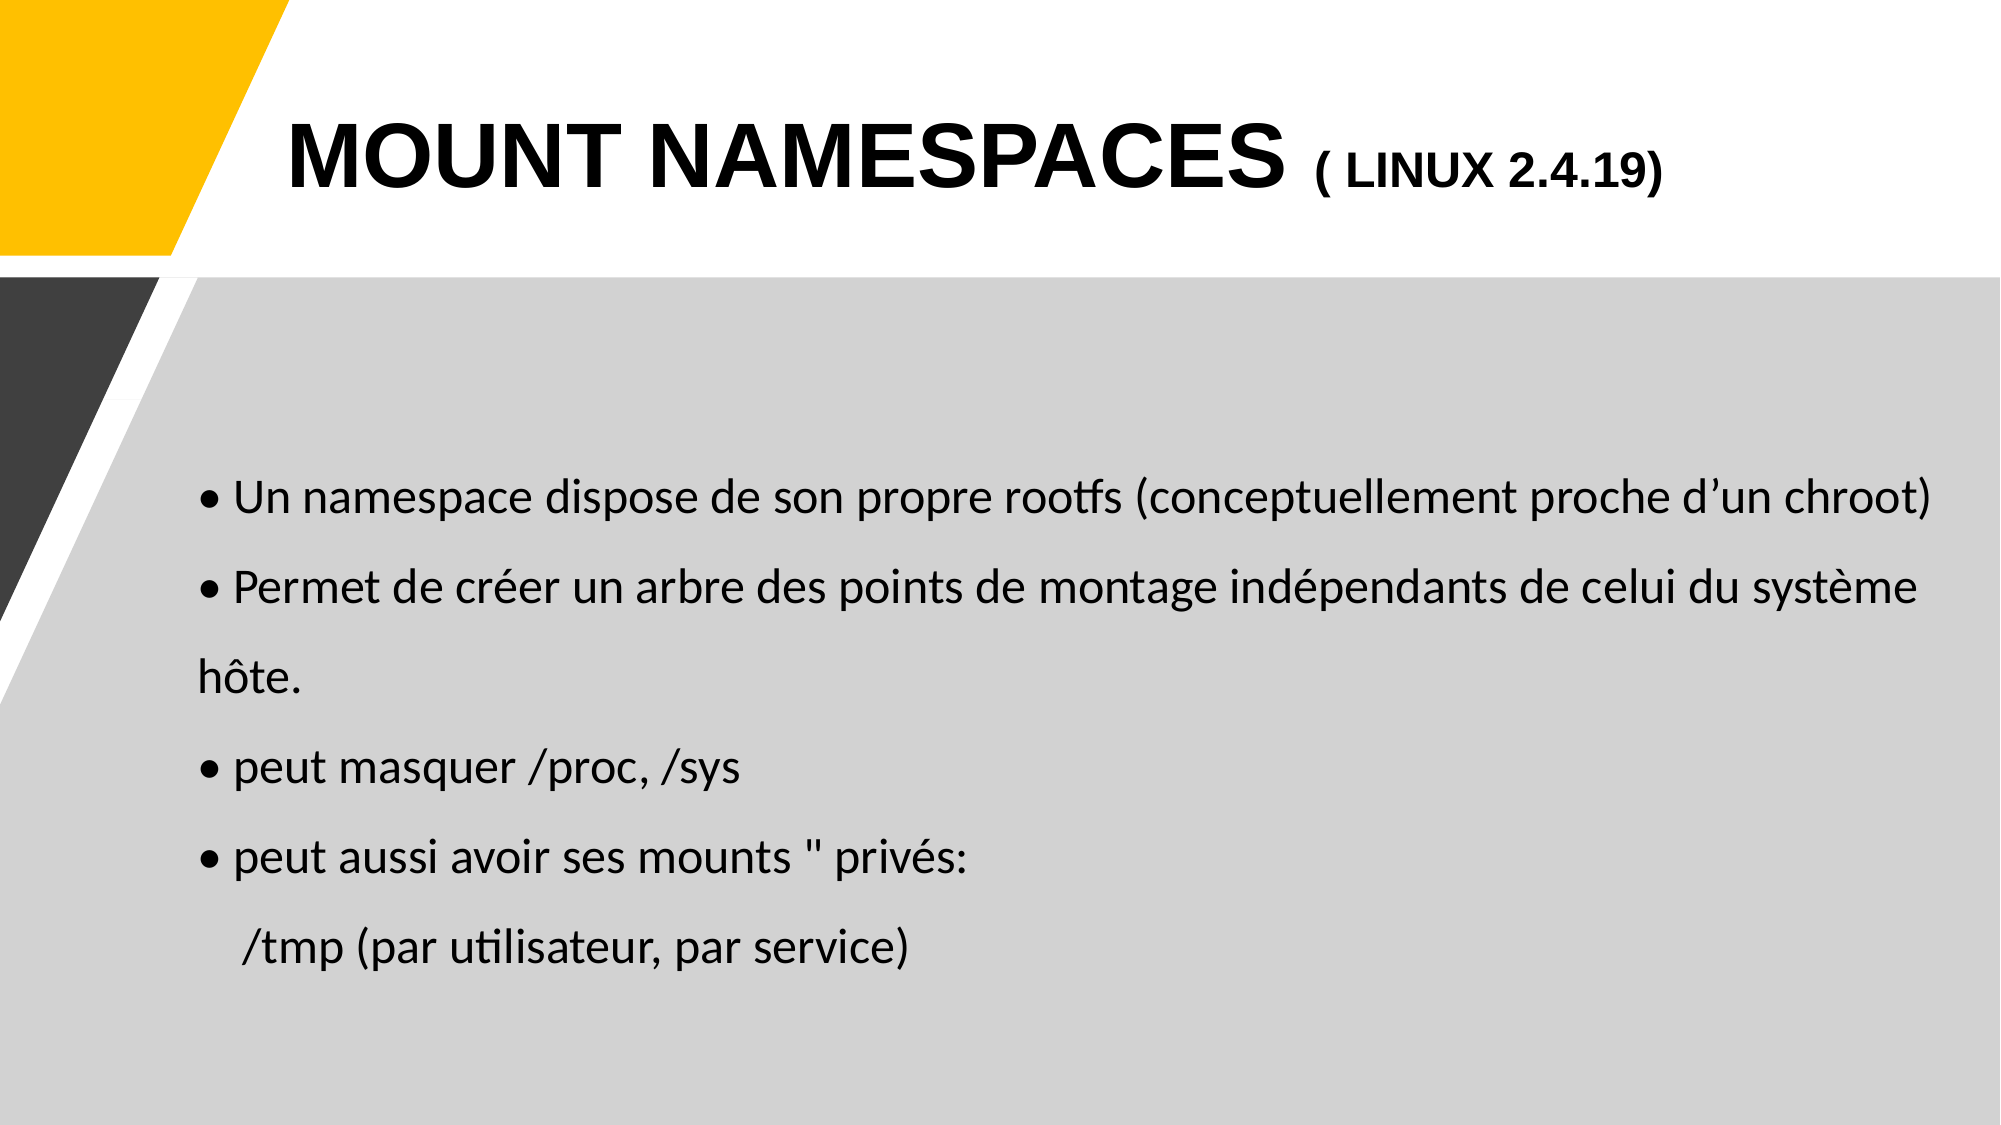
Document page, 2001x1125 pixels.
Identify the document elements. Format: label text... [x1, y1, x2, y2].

text_box [0, 276, 162, 622]
text_box [0, 0, 291, 257]
title MOUNT NAMESPACES ( LINUX 2.4.19) [271, 60, 1808, 255]
text_box [0, 276, 2000, 1125]
text_box • Un namespace dispose de son propre rootfs (conceptuellement proche d’un chroot) • Permet de créer un arbre des points de montage indépendants de celui du système hôte. • peut masquer /proc, /sys • peut aussi avoir ses mounts " privés: /tmp (par utilisateur, par service) [182, 425, 1977, 981]
